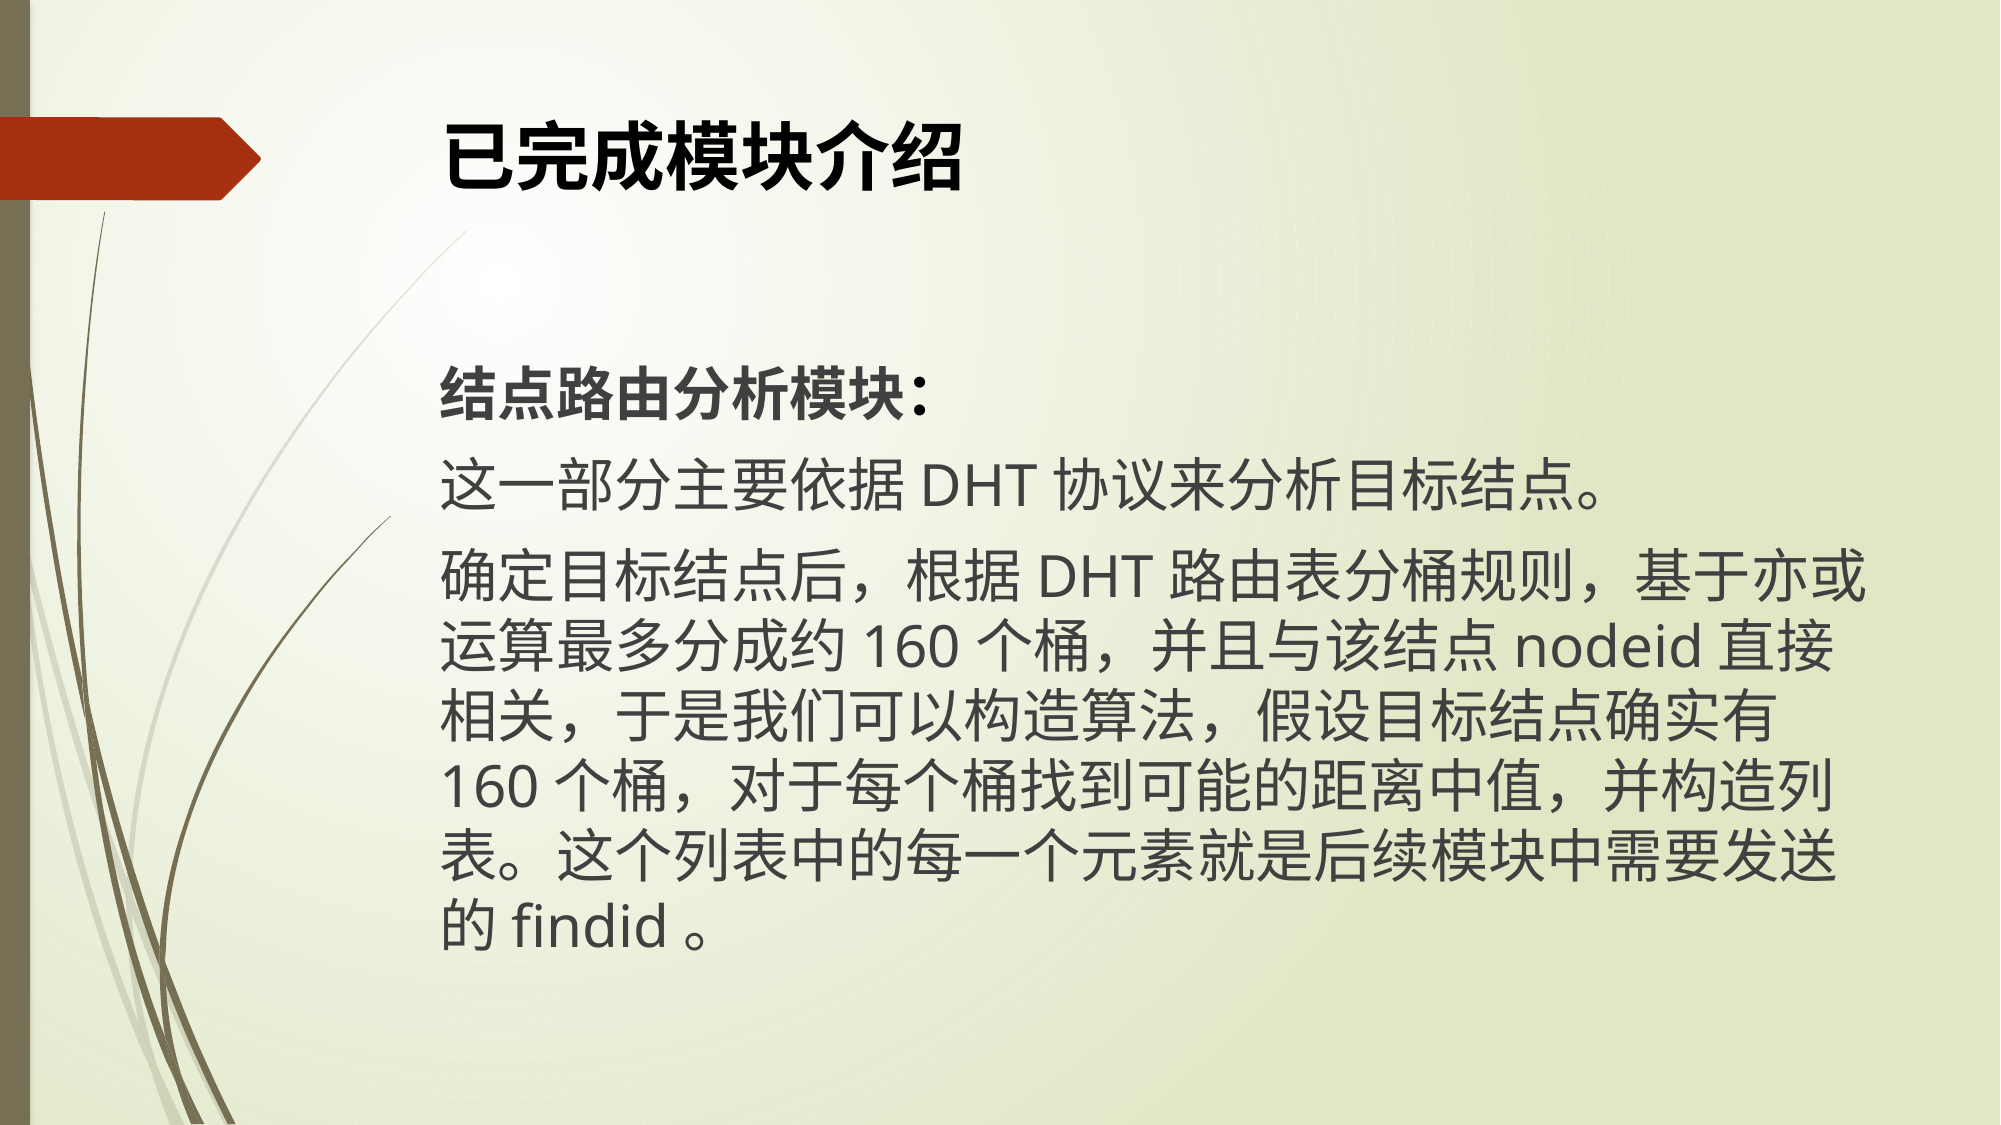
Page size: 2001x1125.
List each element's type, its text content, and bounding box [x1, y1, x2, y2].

list 结点路由分析模块： 这一部分主要依据DHT协议来分析目标结点。 确定目标结点后，根据DHT路由表分桶规则，基于亦或运算最多分成约160个桶，并且与该结点nodeid直接相关，于是我们可以构造算法，假设目标结点确实有160个桶，对于每个桶找到可能的距离中值，并构造列表。这个列表中的每一个元素就是后续模块中需要发送的findid。 [424, 349, 1888, 971]
title 已完成模块介绍 [424, 102, 1888, 313]
